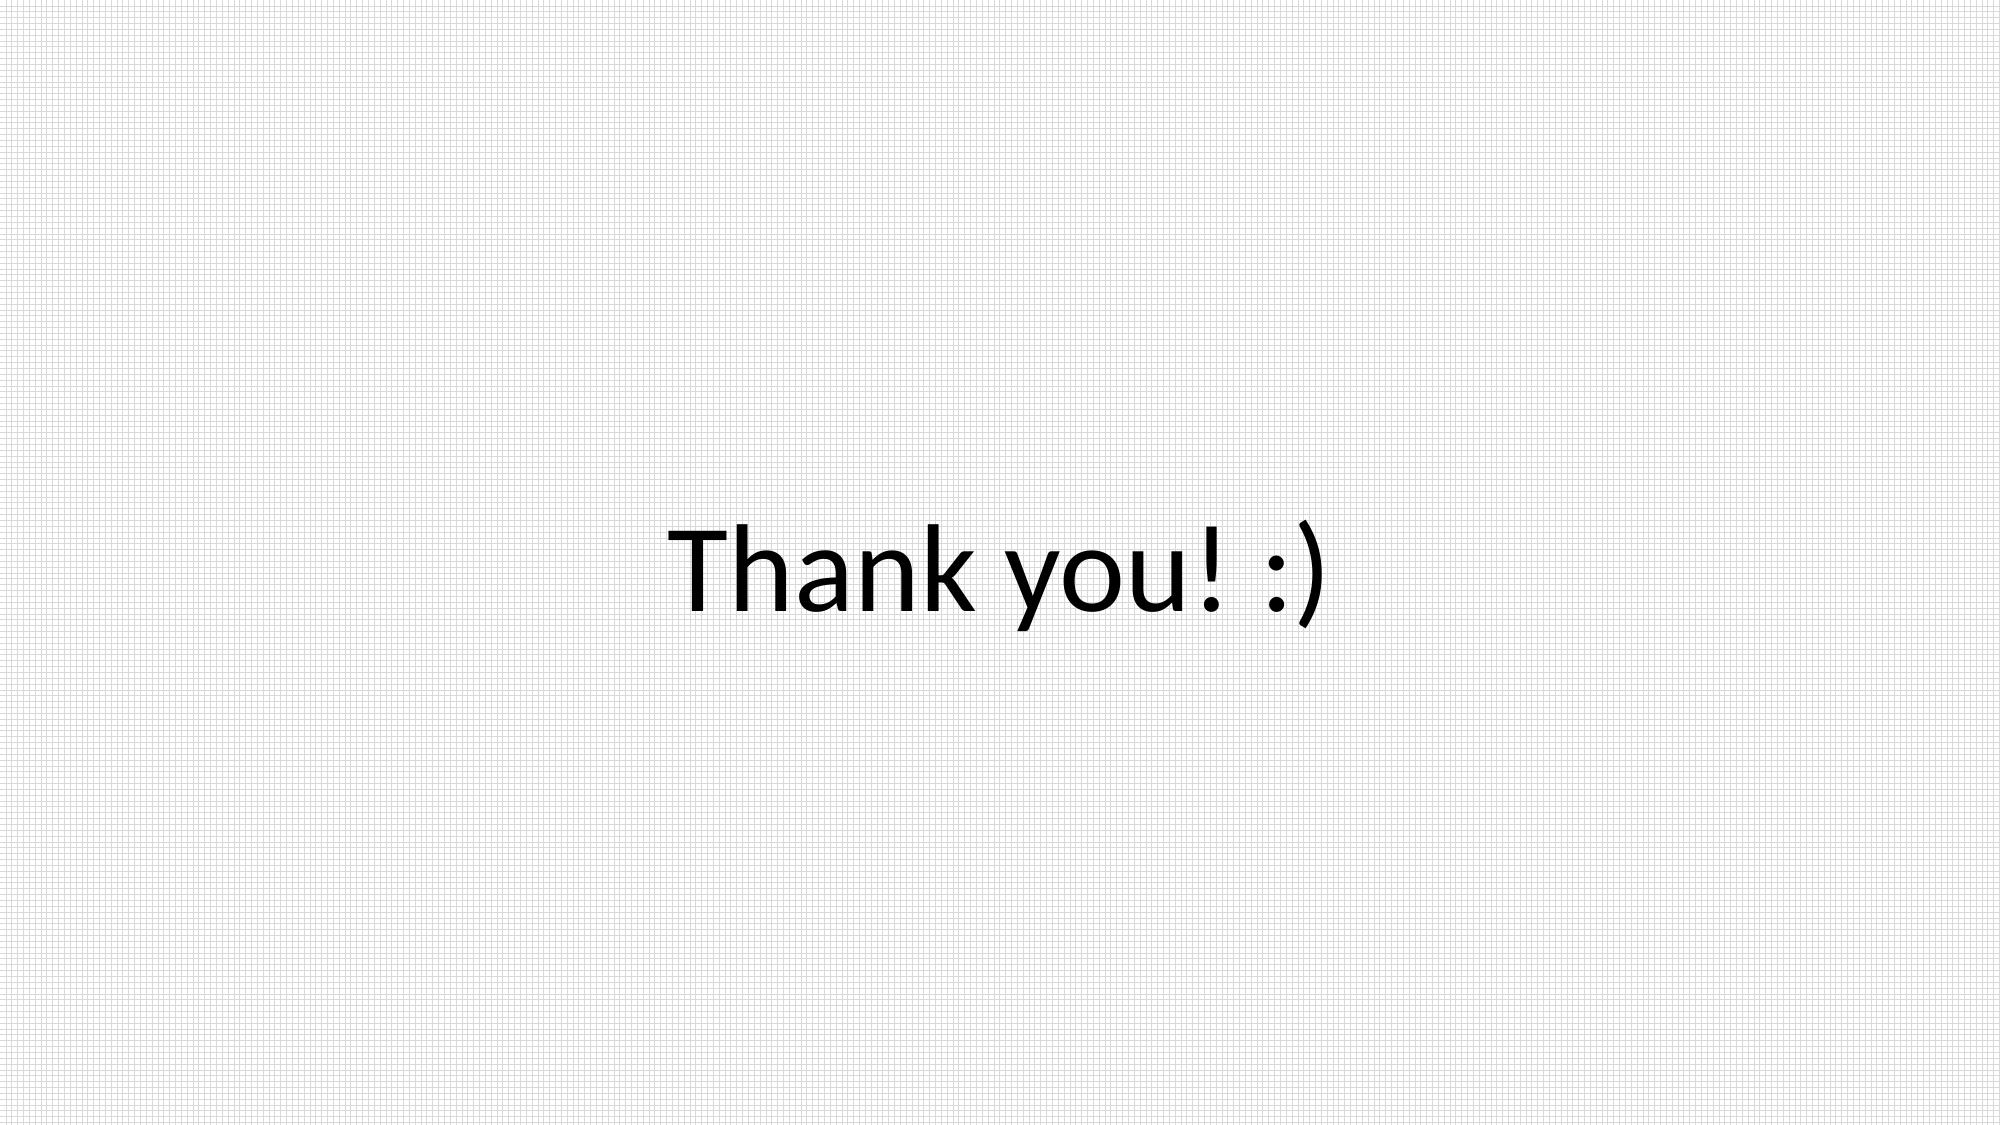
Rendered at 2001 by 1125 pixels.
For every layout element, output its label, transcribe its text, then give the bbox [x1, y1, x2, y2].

text_box Thank you! :) [296, 479, 1704, 644]
